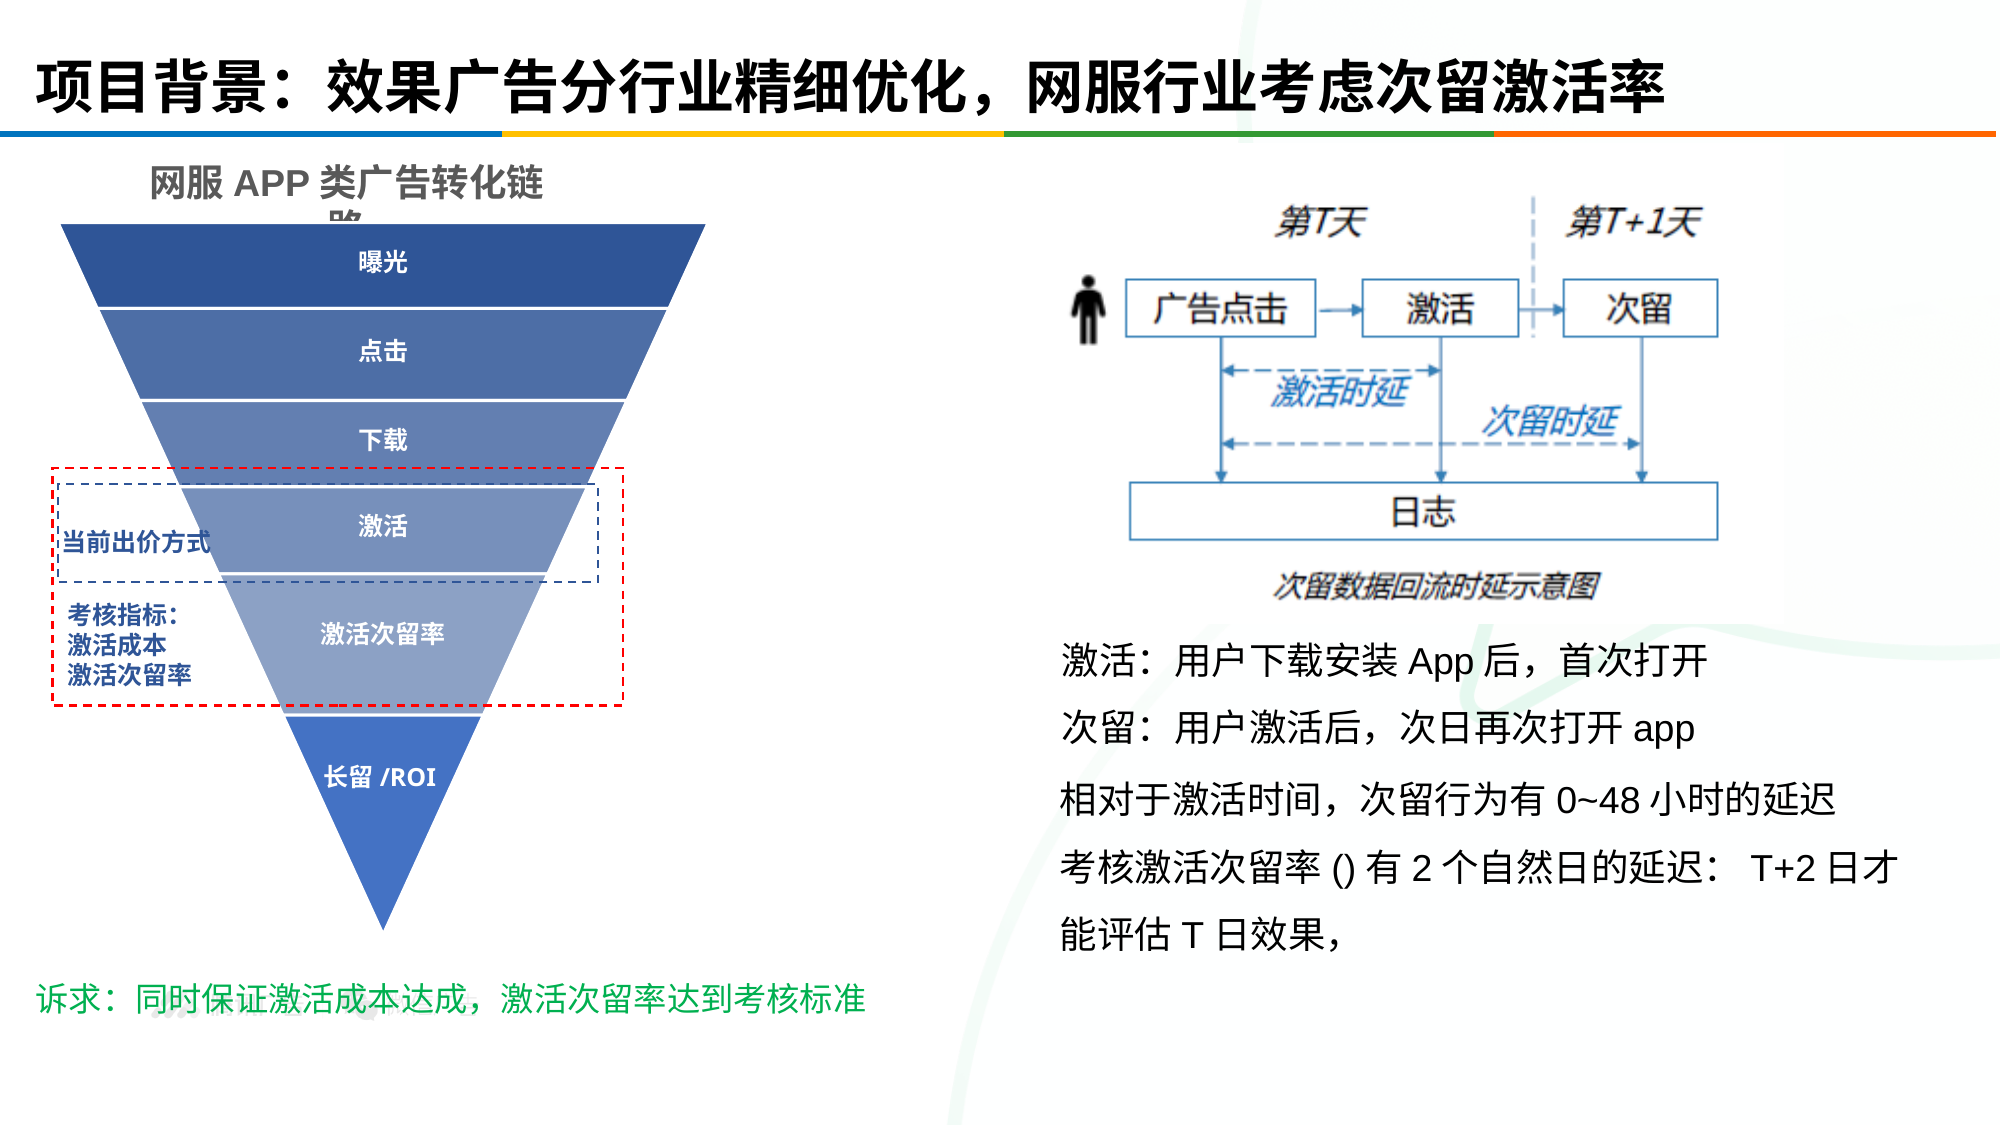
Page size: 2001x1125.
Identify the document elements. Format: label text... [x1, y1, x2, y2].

picture [1035, 143, 1784, 624]
text_box 项目背景：效果广告分行业精细优化，网服行业考虑次留激活率 [20, 42, 1865, 128]
text_box [51, 467, 57, 600]
text_box [51, 693, 57, 707]
text_box 网服APP类广告转化链路 [121, 151, 572, 221]
text_box 当前出价方式 [44, 518, 52, 564]
text_box 激活：用户下载安装App后，首次打开 次留：用户激活后，次日再次打开app [1046, 607, 1883, 757]
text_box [57, 222, 709, 935]
text_box 诉求：同时保证激活成本达成，激活次留率达到考核标准 [21, 971, 913, 1026]
text_box 考核指标： 激活成本 激活次留率 [52, 592, 57, 698]
